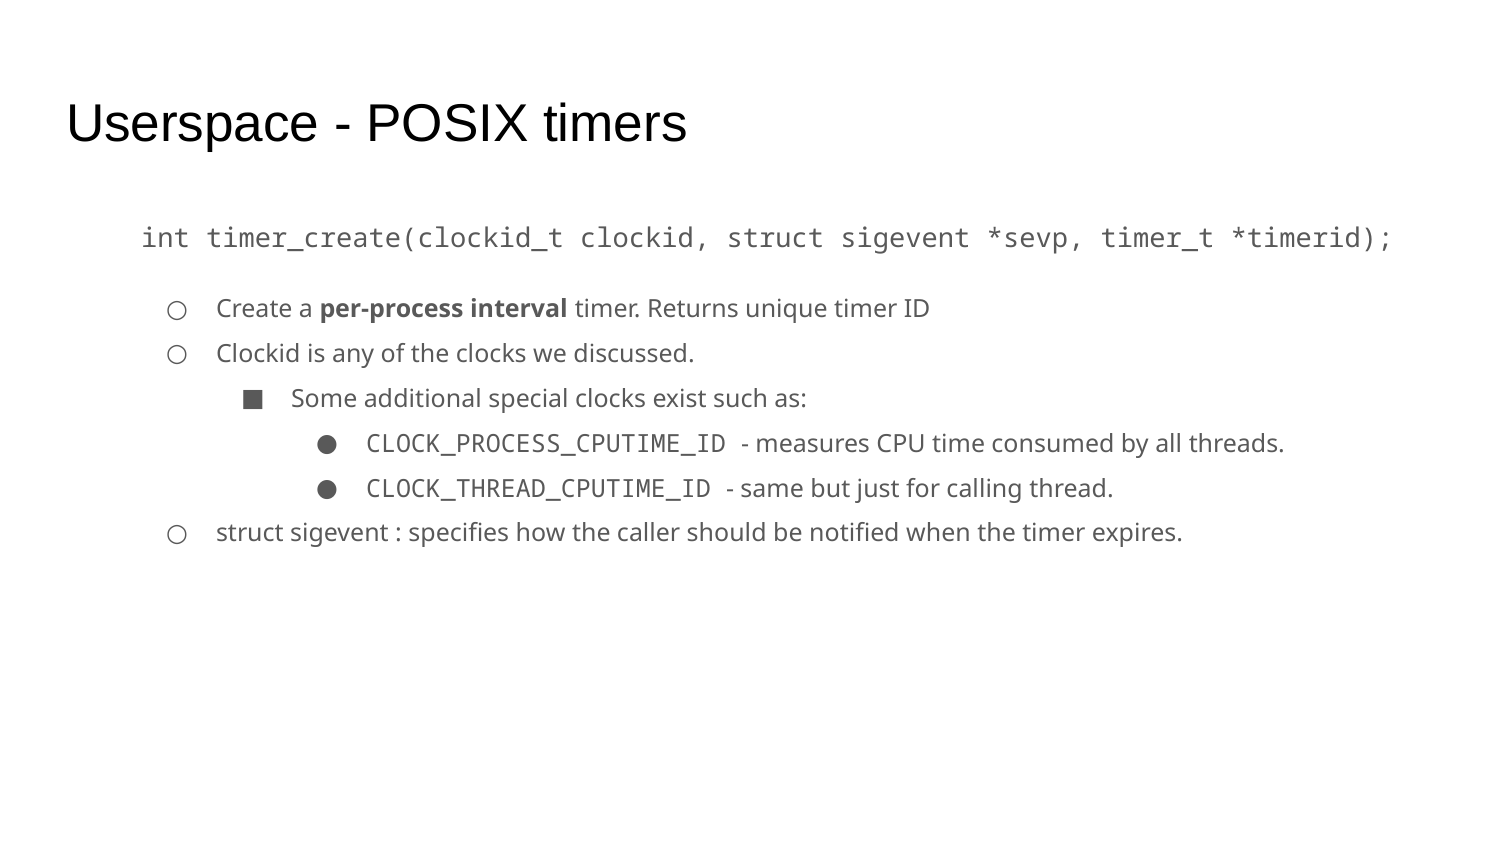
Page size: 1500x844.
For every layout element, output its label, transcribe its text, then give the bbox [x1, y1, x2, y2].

list int timer_create(clockid_t clockid, struct sigevent *sevp, timer_t *timerid); Create a per-process interval timer. Returns unique timer ID Clockid is any of the clocks we discussed. Some additional special clocks exist such as: CLOCK_PROCESS_CPUTIME_ID - measures CPU time consumed by all threads. CLOCK_THREAD_CPUTIME_ID - same but just for calling thread. struct sigevent : specifies how the caller should be notified when the timer expires. [51, 189, 1449, 750]
title Userspace - POSIX timers [51, 72, 1449, 167]
